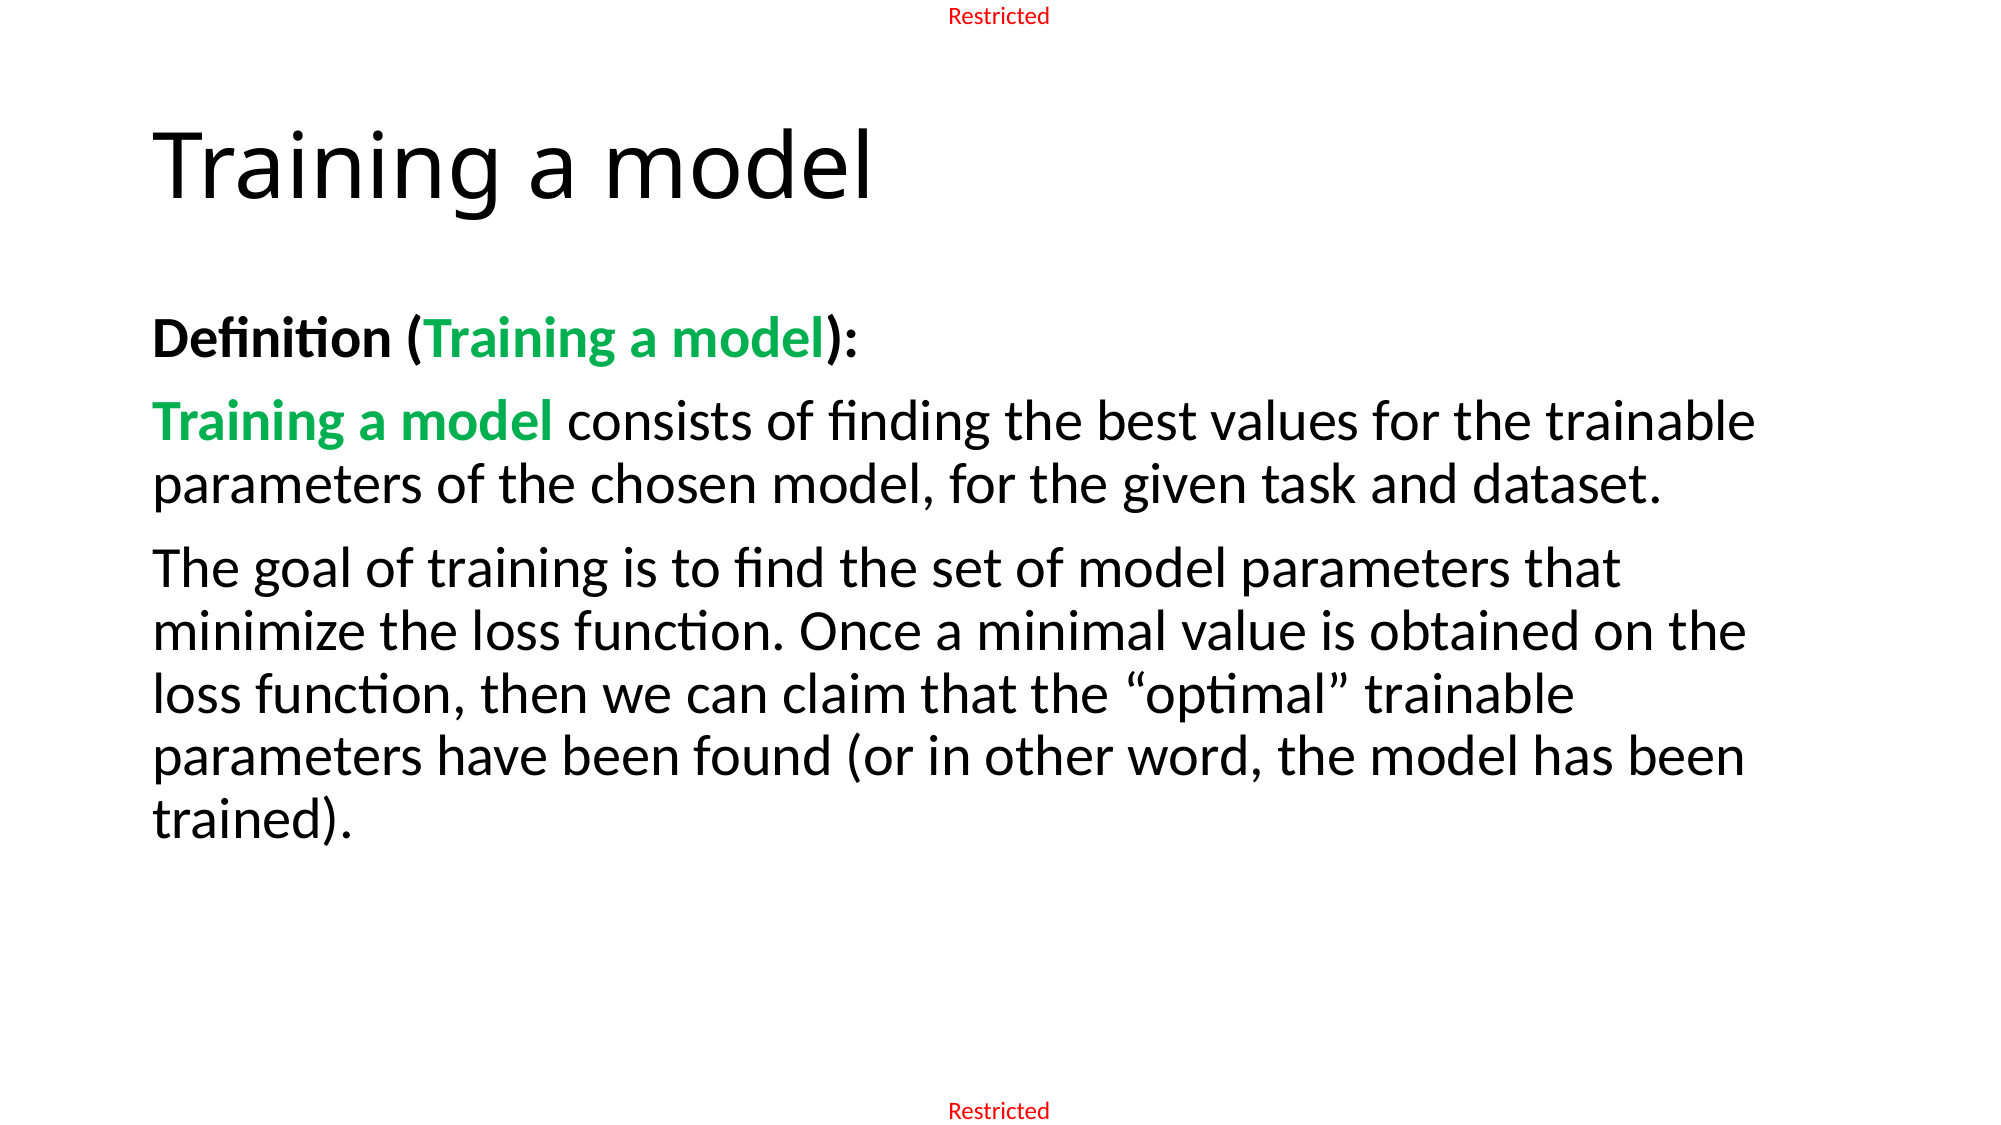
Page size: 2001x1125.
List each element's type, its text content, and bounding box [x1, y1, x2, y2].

title Training a model [137, 59, 1863, 278]
list Definition (Training a model): Training a model consists of finding the best values for the trainable parameters of the chosen model, for the given task and dataset. The goal of training is to find the set of model parameters that minimize the loss function. Once a minimal value is obtained on the loss function, then we can claim that the “optimal” trainable parameters have been found (or in other word, the model has been trained). [137, 299, 1863, 1014]
